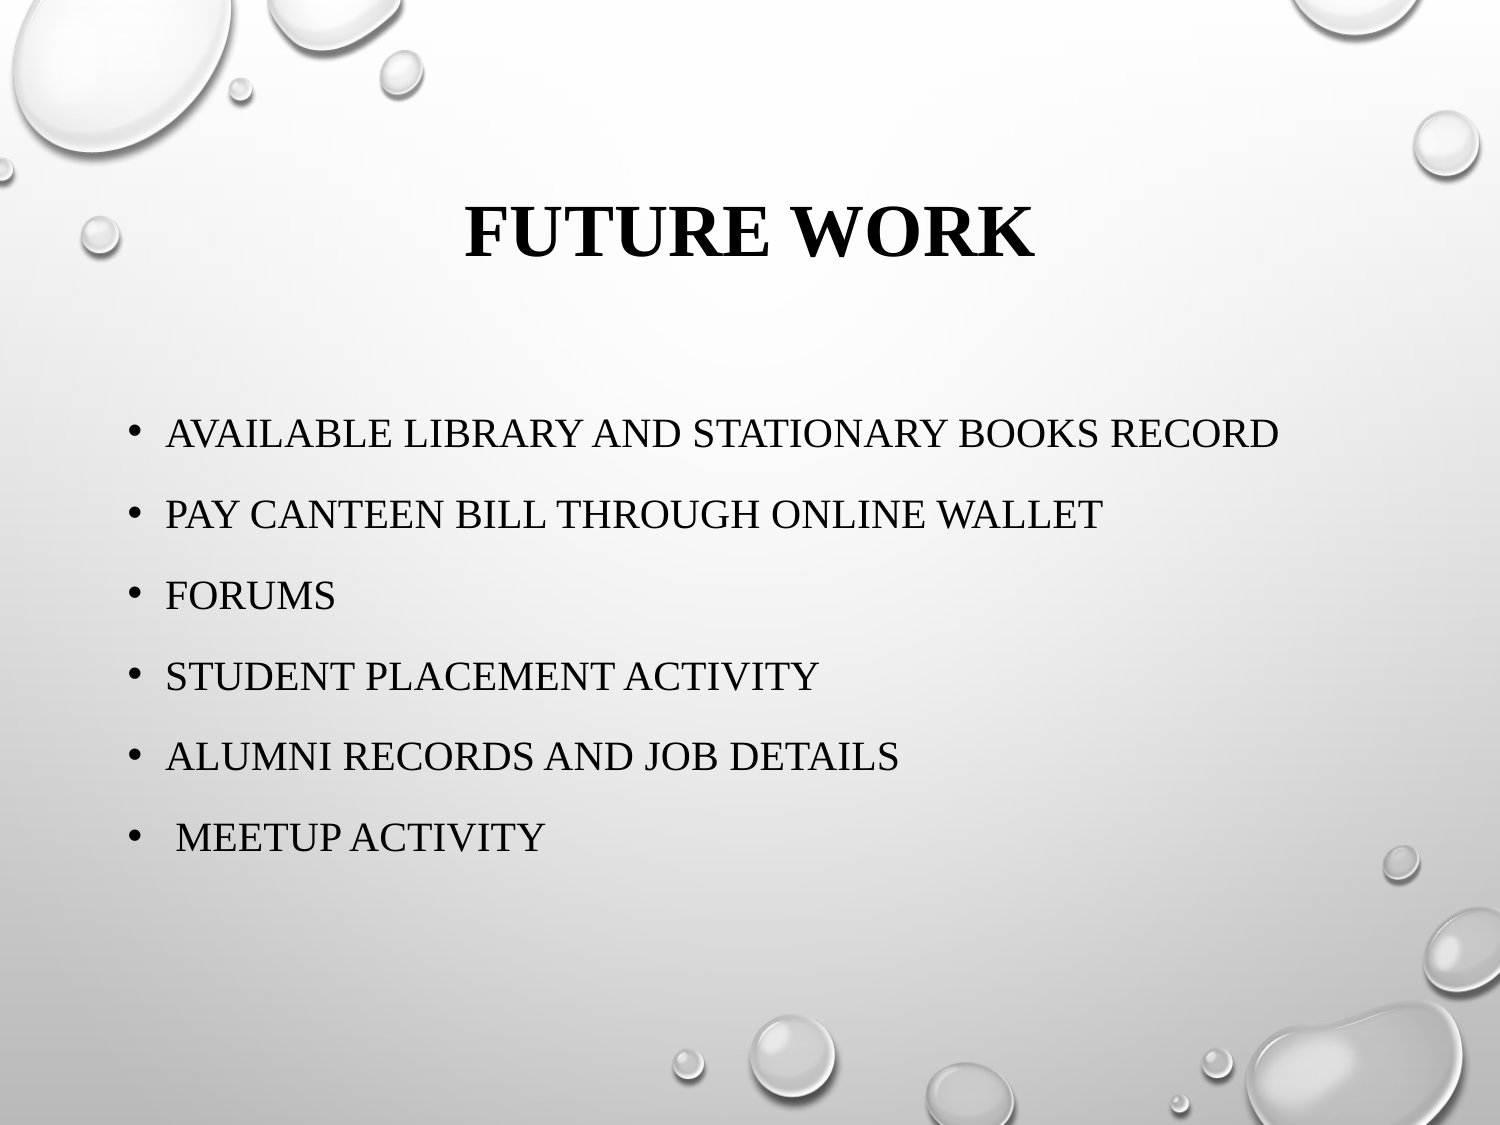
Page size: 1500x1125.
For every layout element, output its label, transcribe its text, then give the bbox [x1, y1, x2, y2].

list Available Library and stationary Books Record Pay Canteen Bill Through Online Wallet Forums Student Placement activity Alumni records and job details Meetup activity [112, 388, 1388, 950]
title FUTURE WORK [112, 101, 1388, 364]
picture [0, 0, 1500, 1125]
